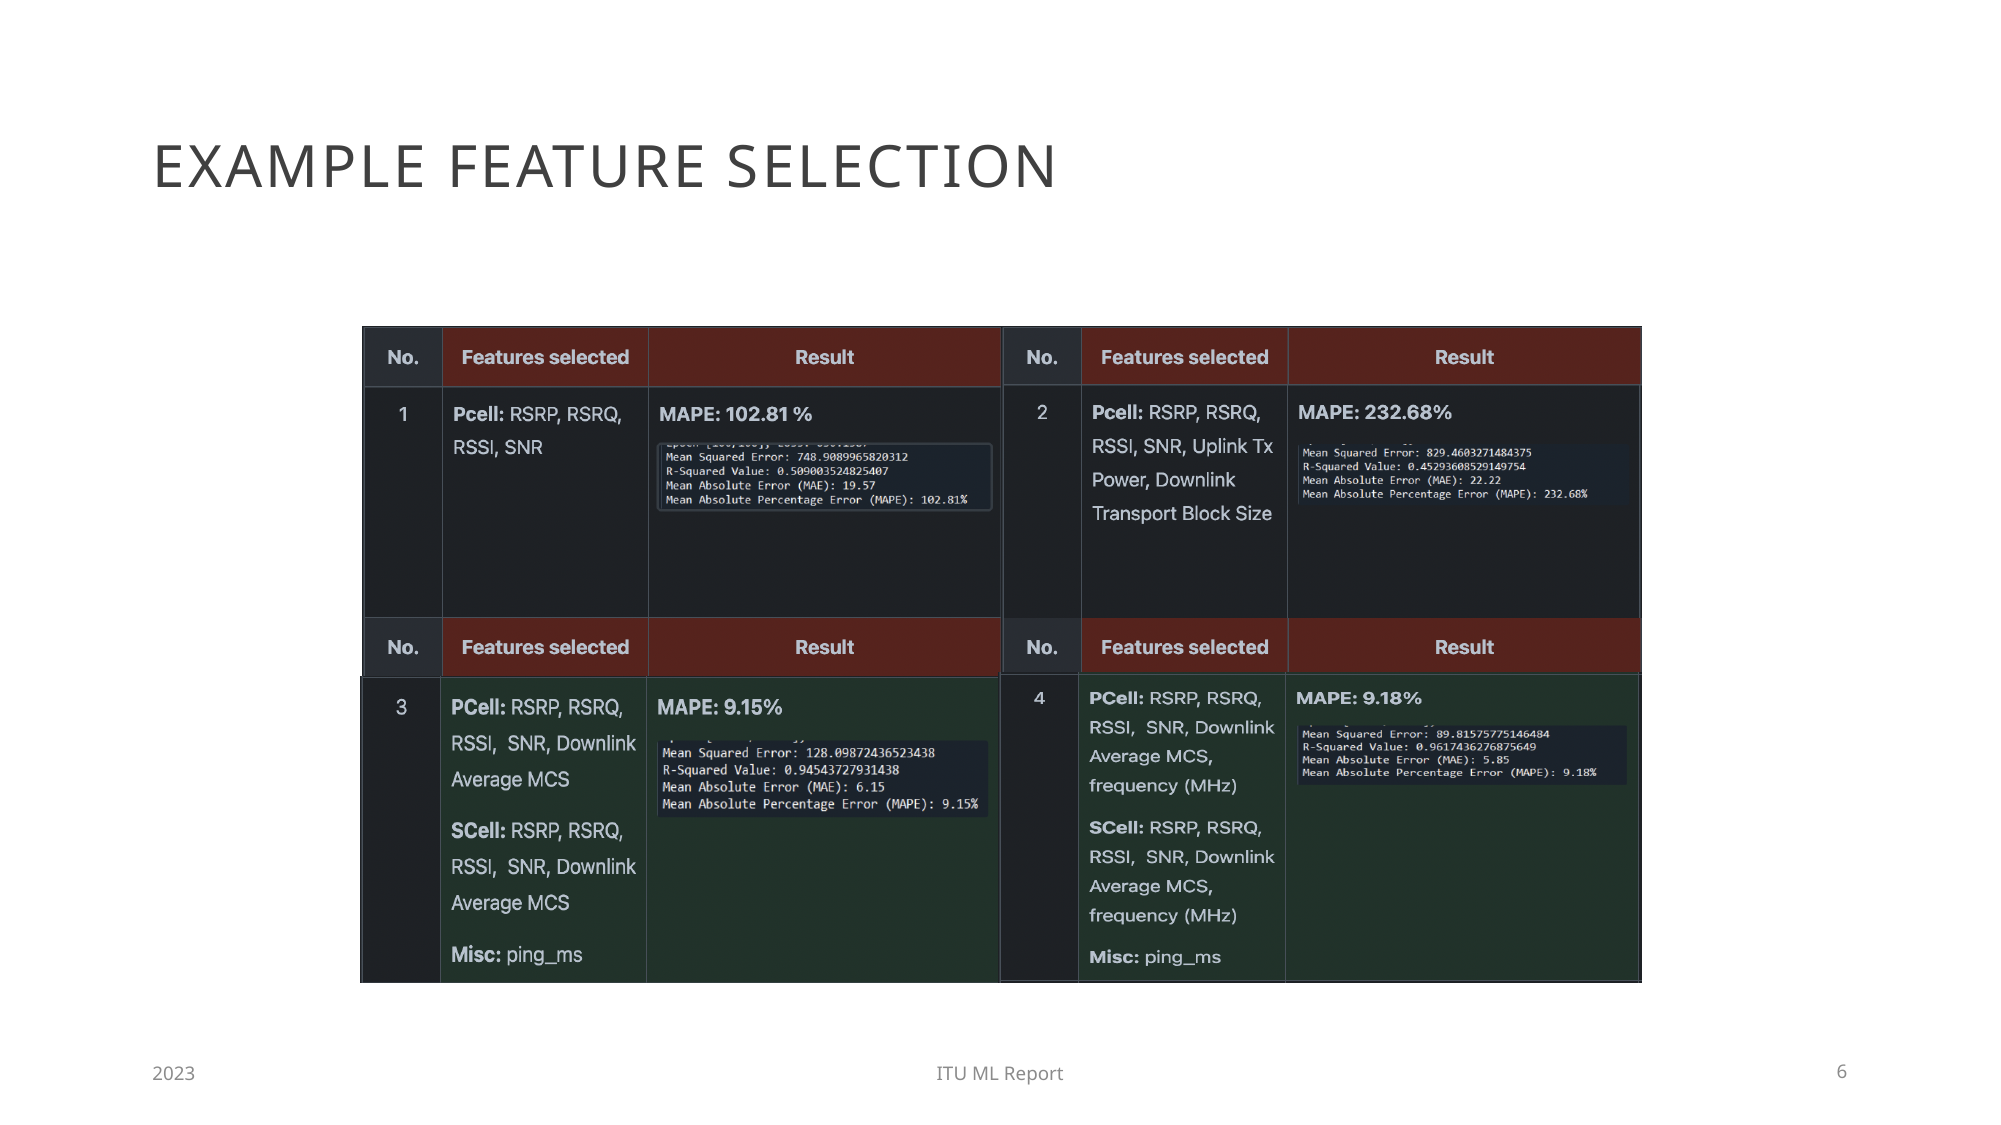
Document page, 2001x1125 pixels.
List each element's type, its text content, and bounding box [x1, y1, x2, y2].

slide_number 6 [1412, 1042, 1863, 1103]
picture [360, 326, 1642, 983]
title Example Feature selection [137, 59, 1863, 278]
slide_number 2023 [137, 1042, 588, 1103]
footer ITU ML Report [662, 1042, 1338, 1103]
